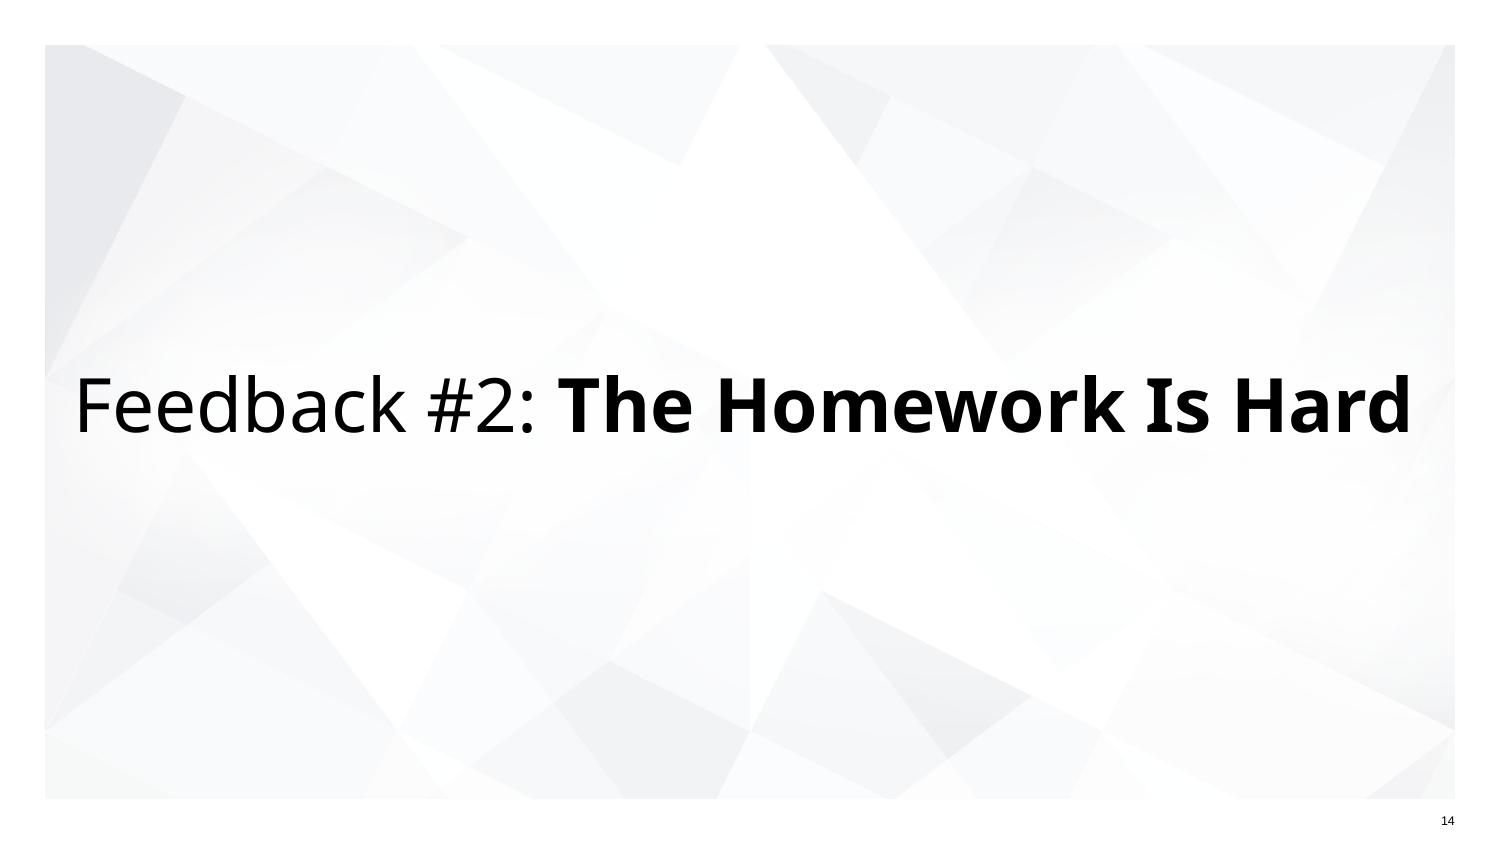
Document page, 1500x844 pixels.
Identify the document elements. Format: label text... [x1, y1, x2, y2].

slide_number 14 [1412, 813, 1455, 831]
title Feedback #2: The Homework Is Hard [38, 342, 1449, 473]
picture [45, 45, 1455, 799]
